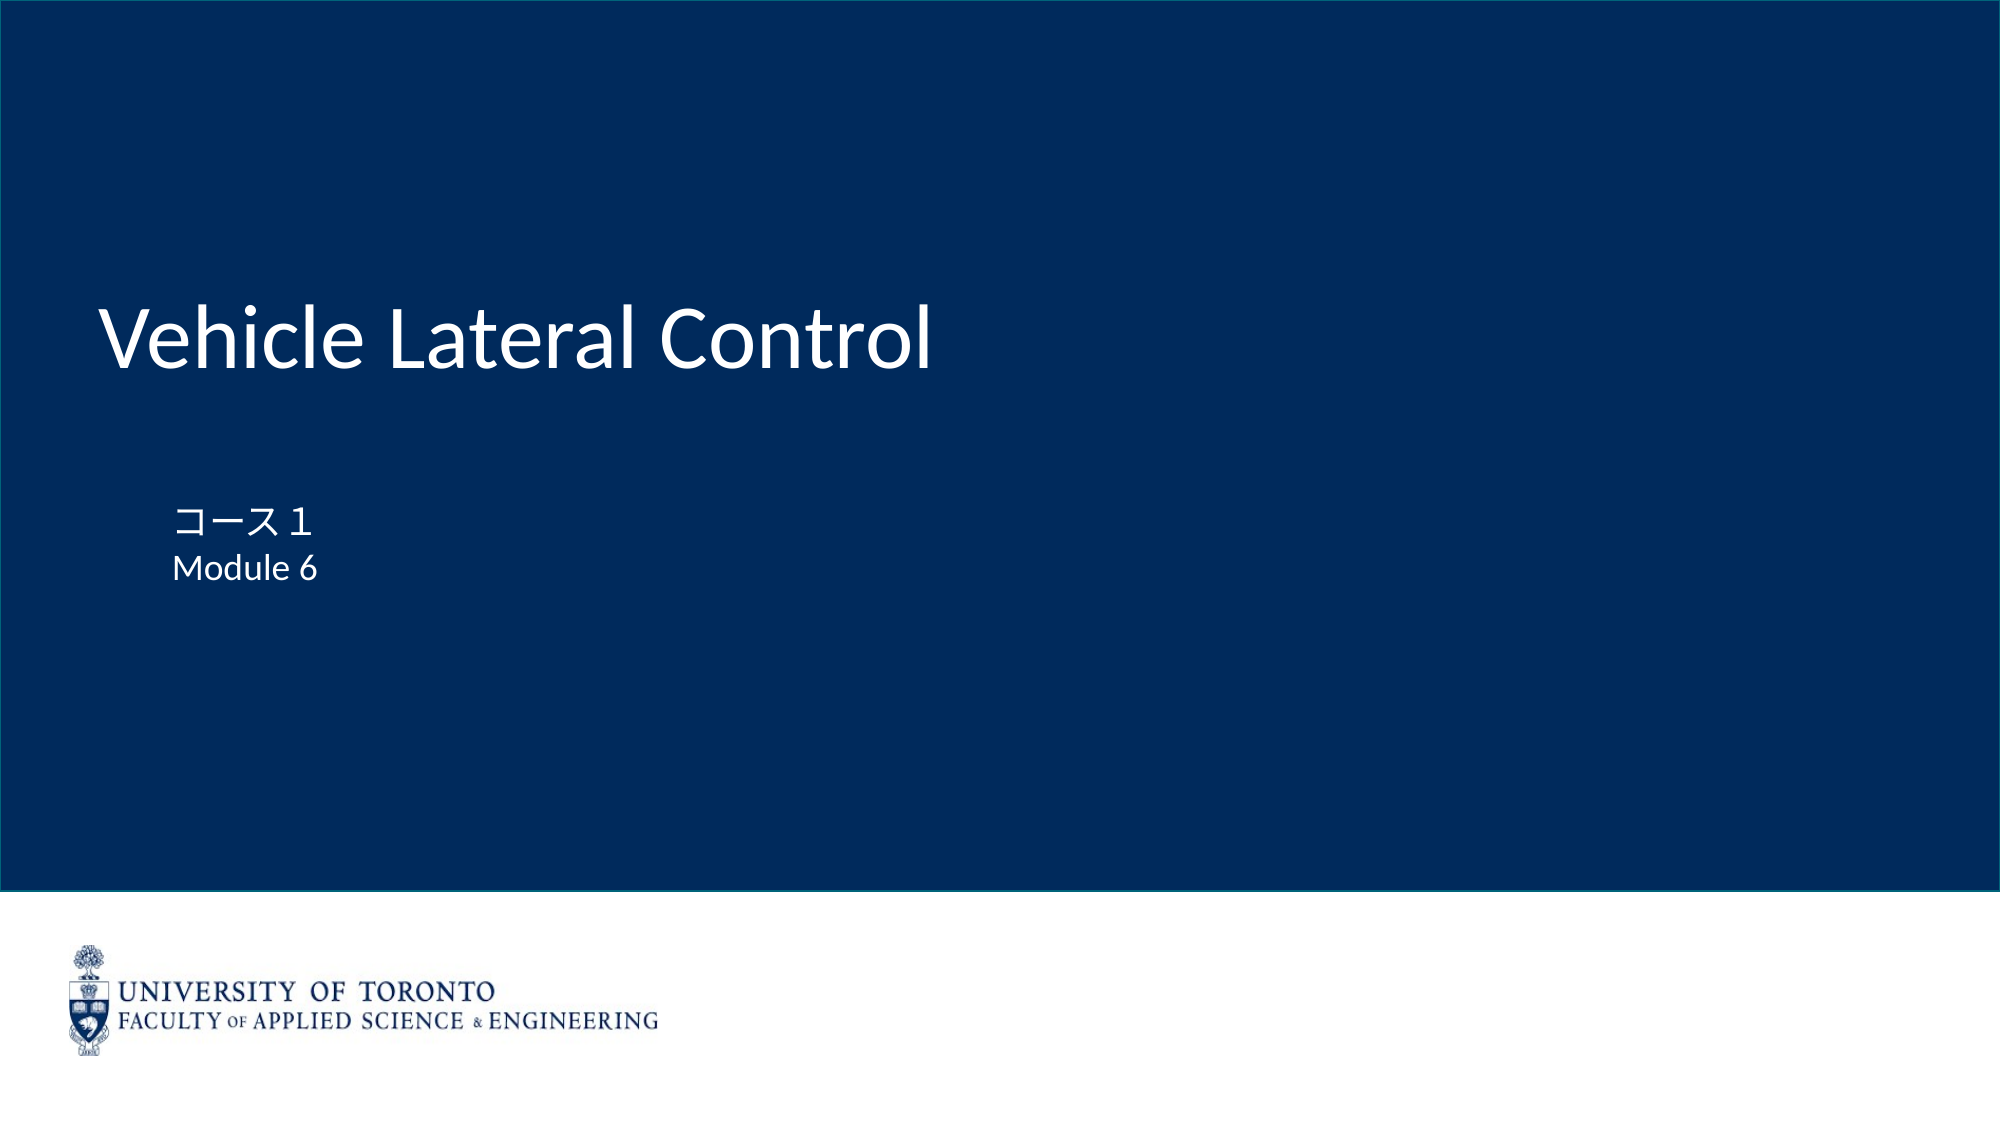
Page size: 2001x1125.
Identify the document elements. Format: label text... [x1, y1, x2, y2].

text_box Vehicle Lateral Control [84, 269, 1120, 395]
text_box [0, 0, 2000, 891]
text_box コース１Module 6 [157, 490, 397, 596]
text_box [69, 945, 658, 1056]
